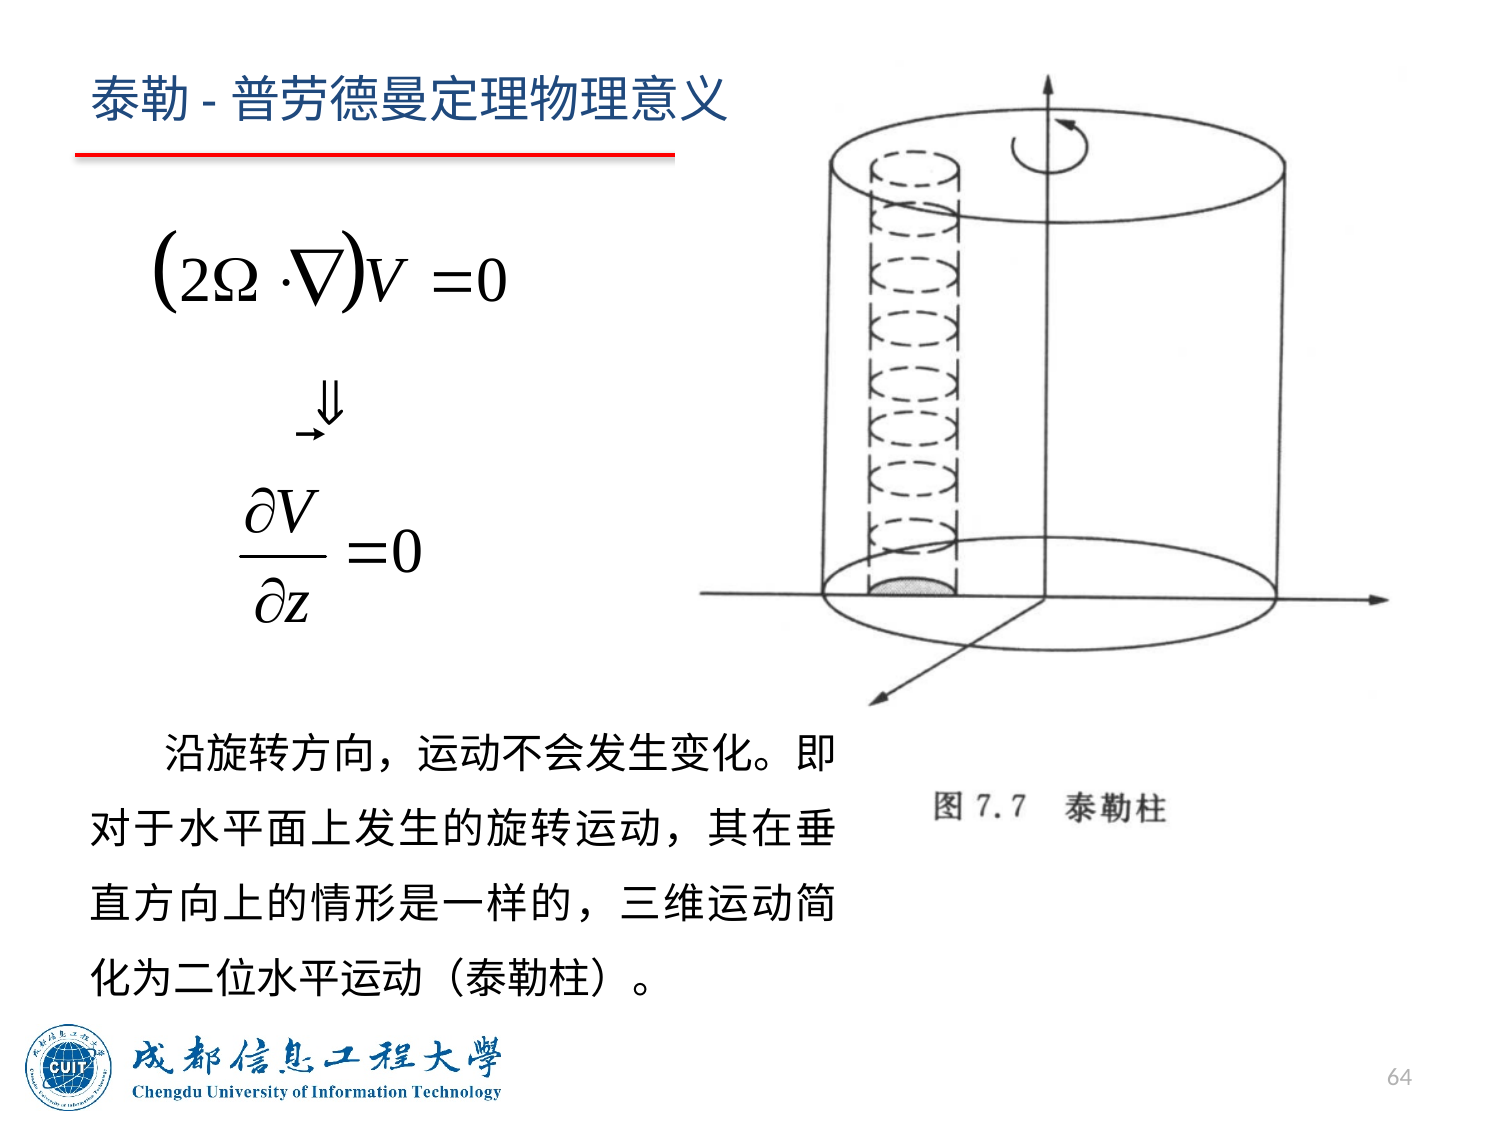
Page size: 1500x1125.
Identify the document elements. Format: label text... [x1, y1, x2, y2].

slide_number 64 [1277, 1045, 1428, 1106]
title 泰勒-普劳德曼定理物理意义 [75, 45, 1425, 150]
text_box 沿旋转方向，运动不会发生变化。即对于水平面上发生的旋转运动，其在垂直方向上的情形是一样的，三维运动简化为二位水平运动（泰勒柱）。 [75, 694, 853, 1010]
picture [25, 1024, 501, 1111]
picture [674, 60, 1426, 839]
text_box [144, 222, 520, 635]
